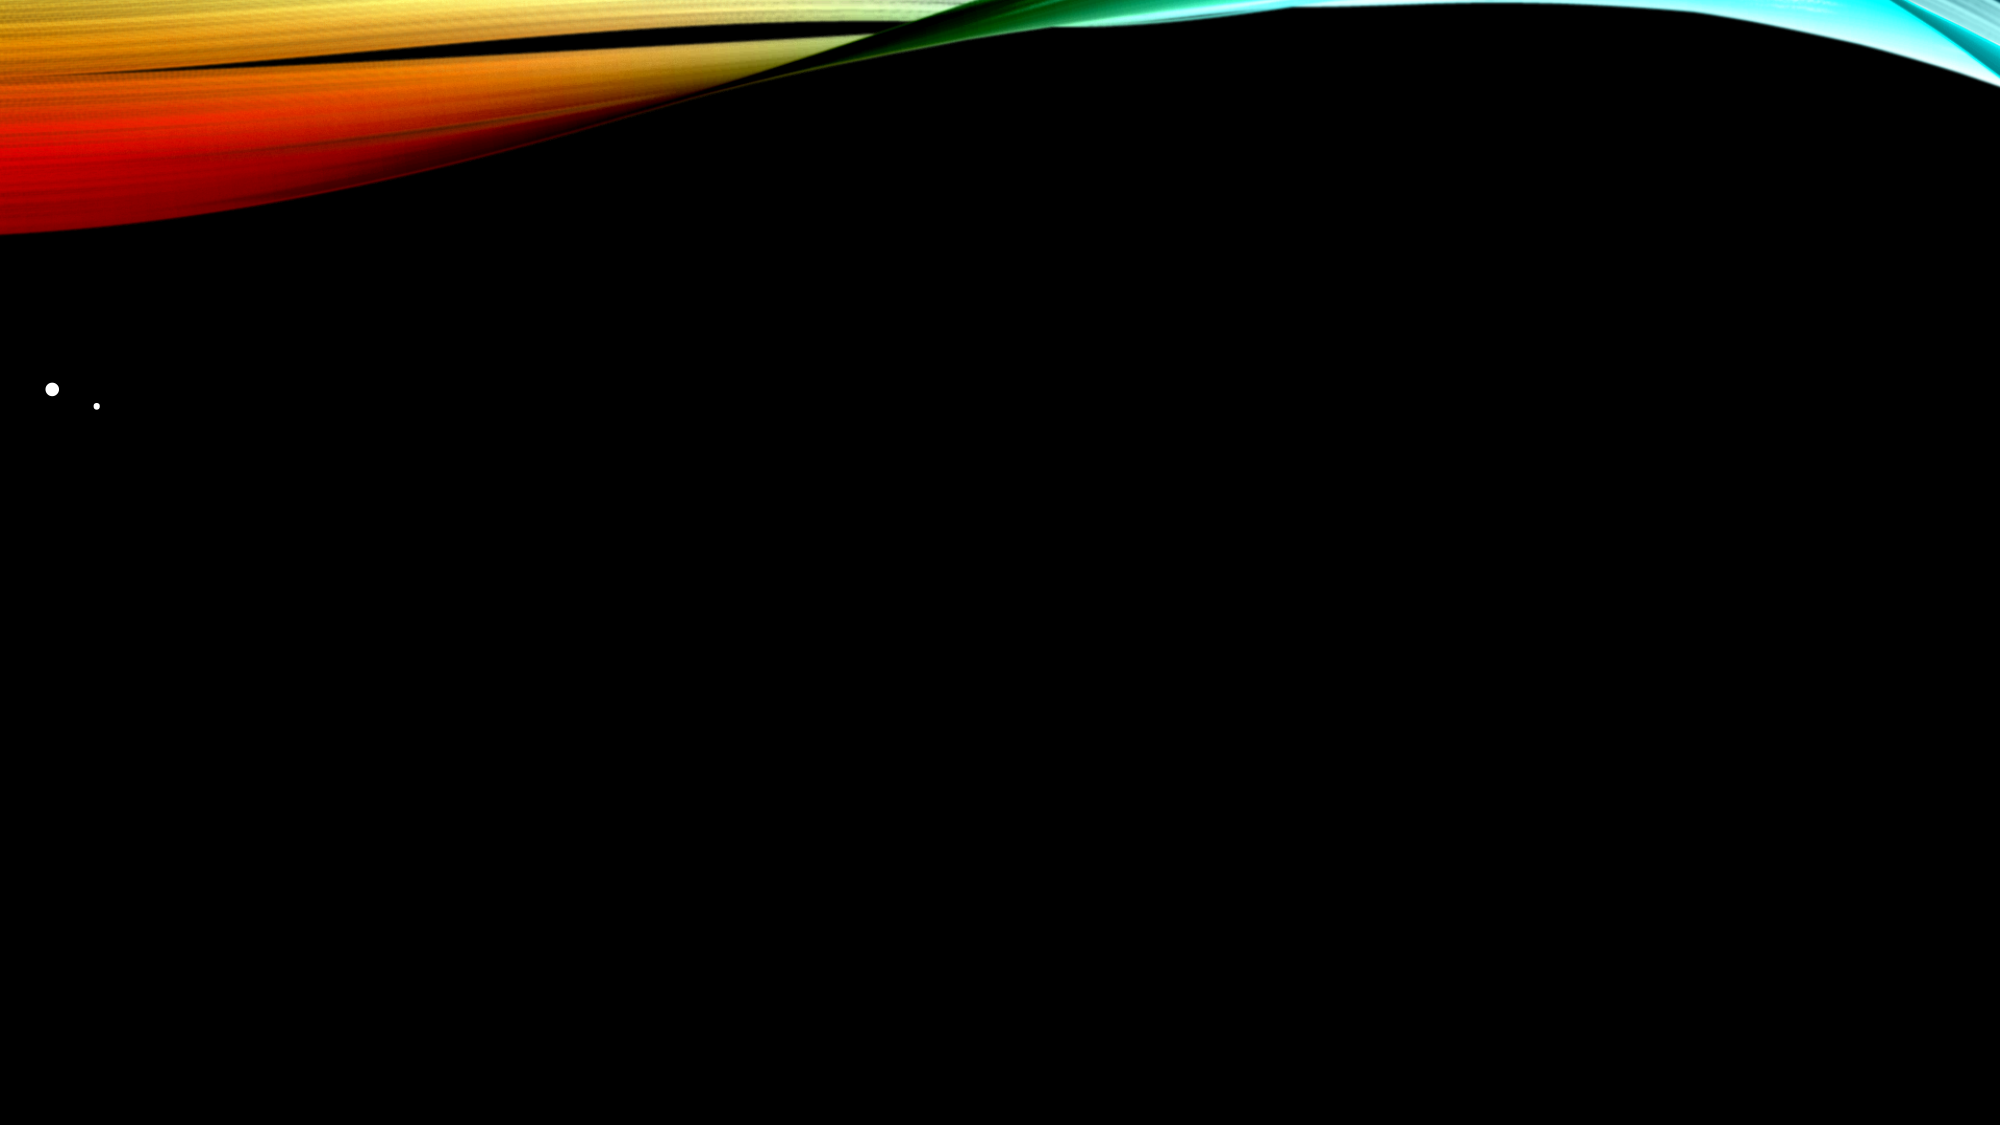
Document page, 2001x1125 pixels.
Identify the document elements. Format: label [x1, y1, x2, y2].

picture [0, 0, 2000, 237]
